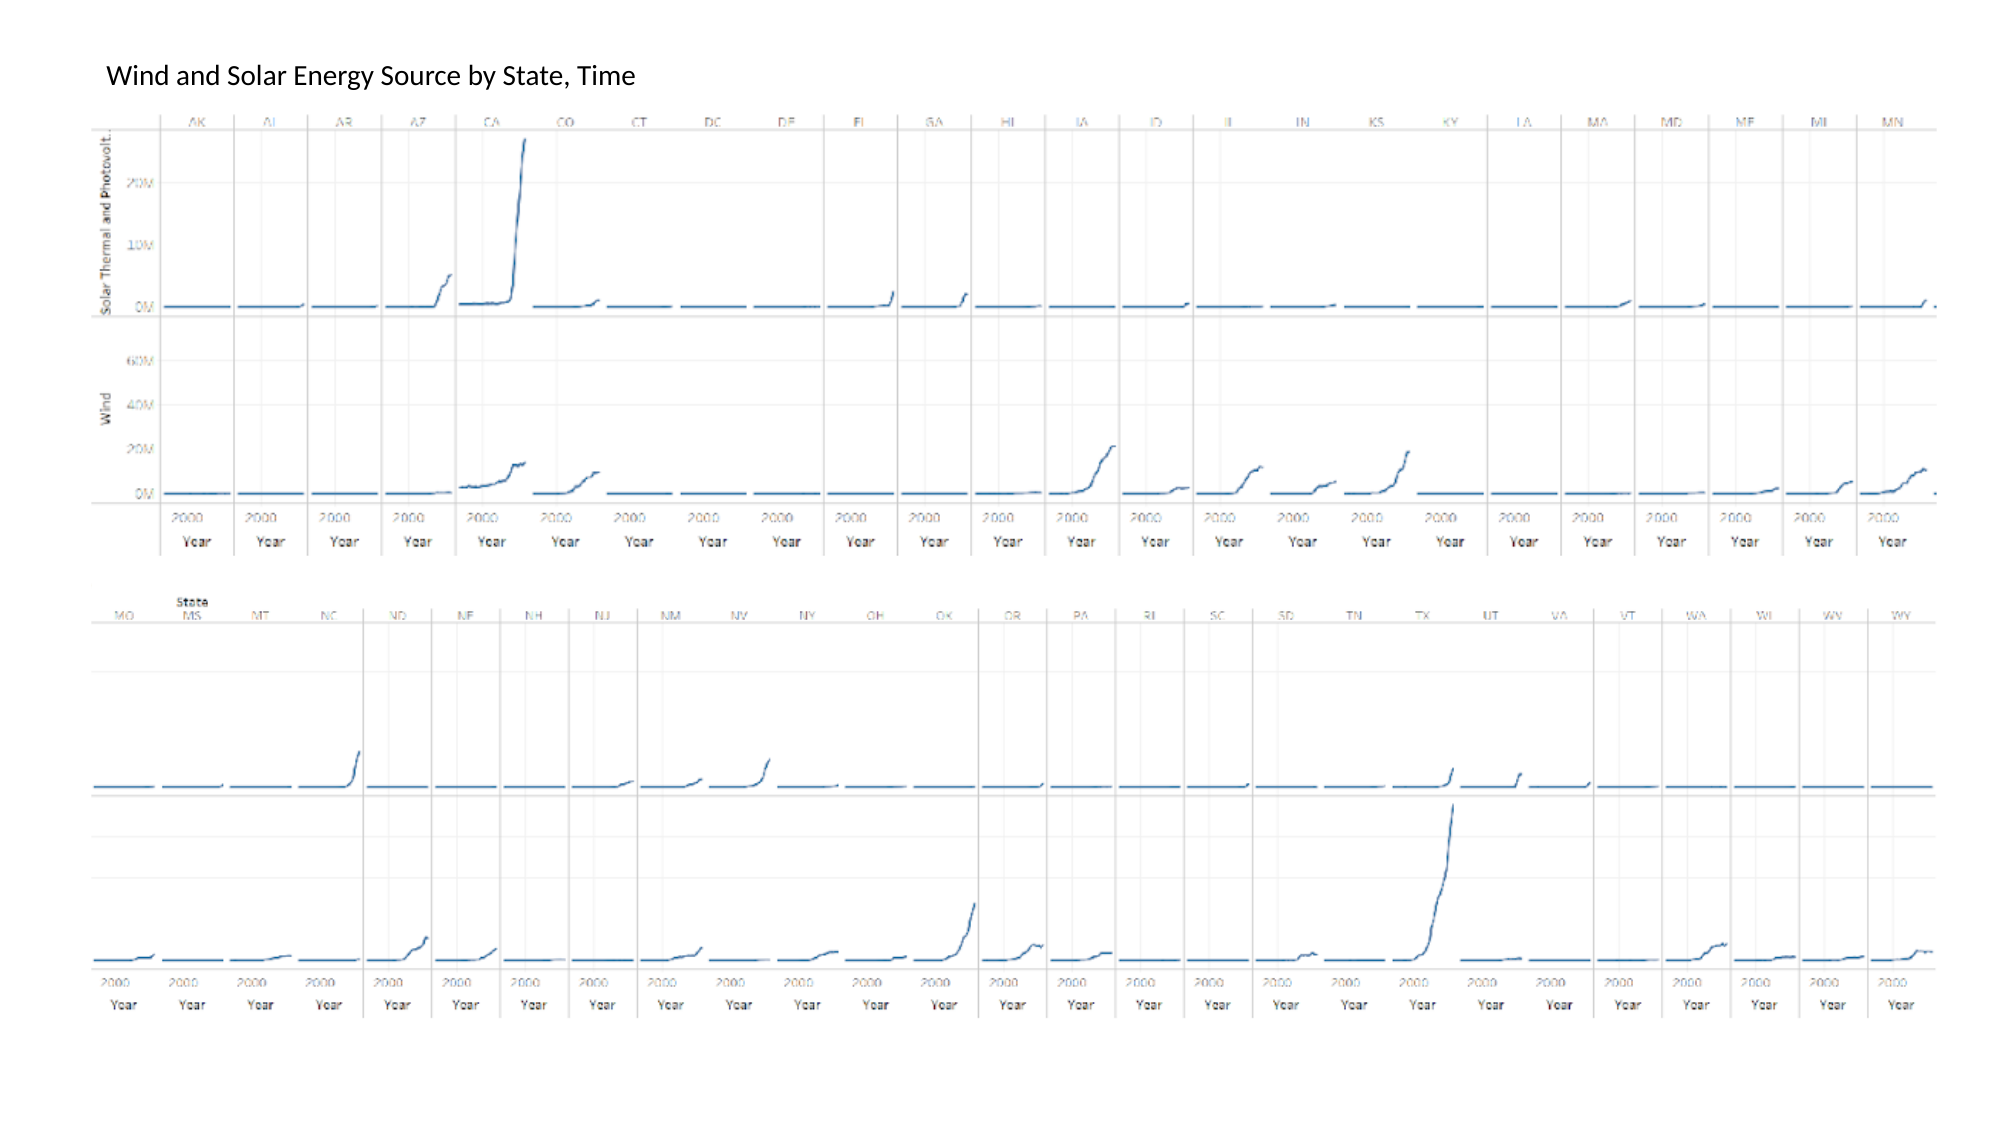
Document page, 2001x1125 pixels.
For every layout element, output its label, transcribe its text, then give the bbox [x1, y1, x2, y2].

picture [91, 97, 1937, 1058]
title Wind and Solar Energy Source by State, Time [91, 55, 1867, 96]
